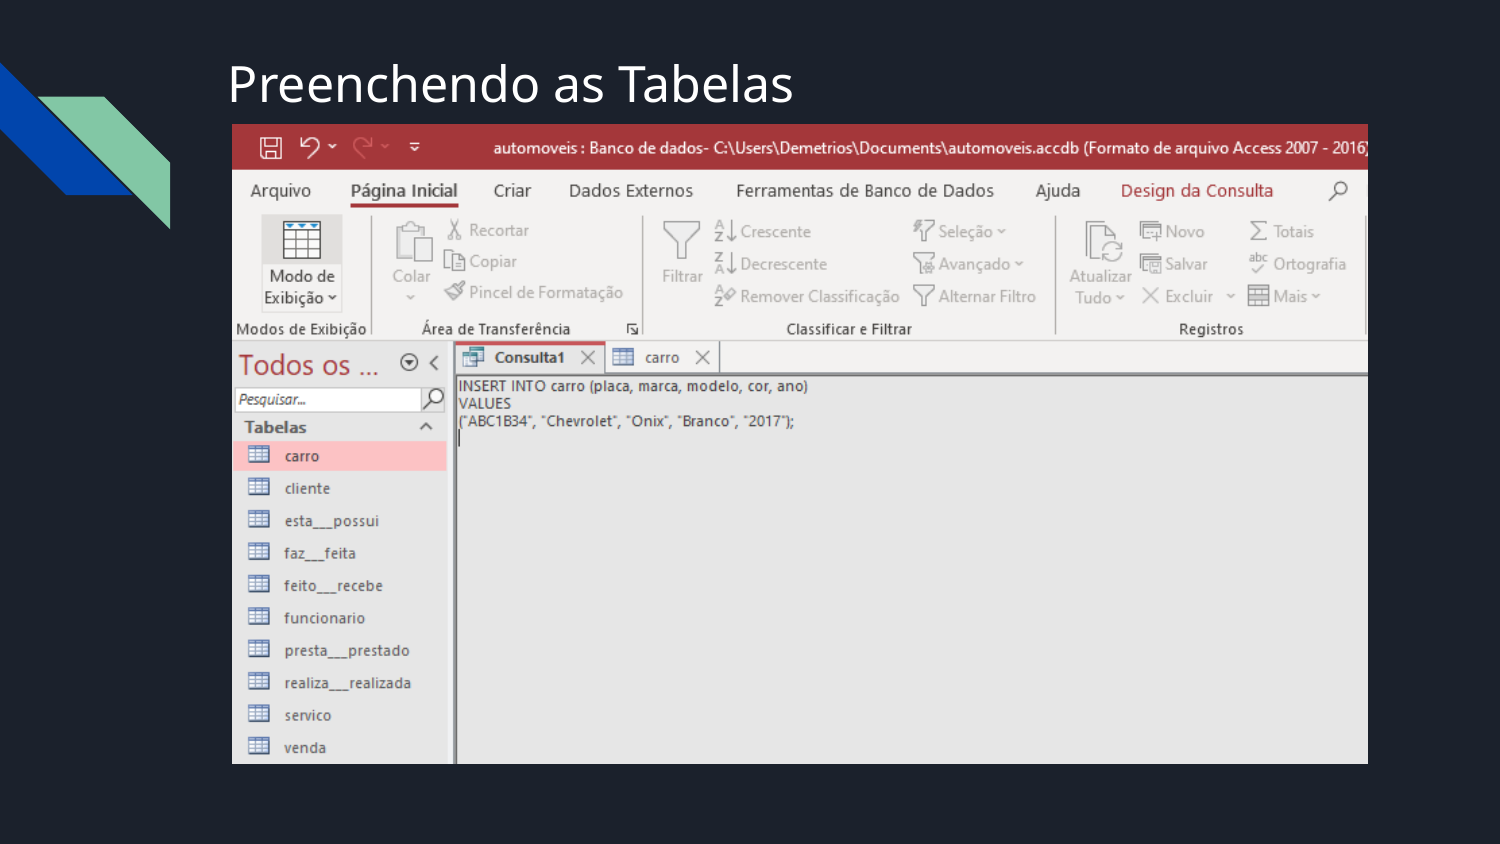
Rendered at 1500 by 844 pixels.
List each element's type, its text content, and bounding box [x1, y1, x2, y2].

picture [231, 124, 1368, 765]
title Preenchendo as Tabelas [212, 33, 1368, 184]
